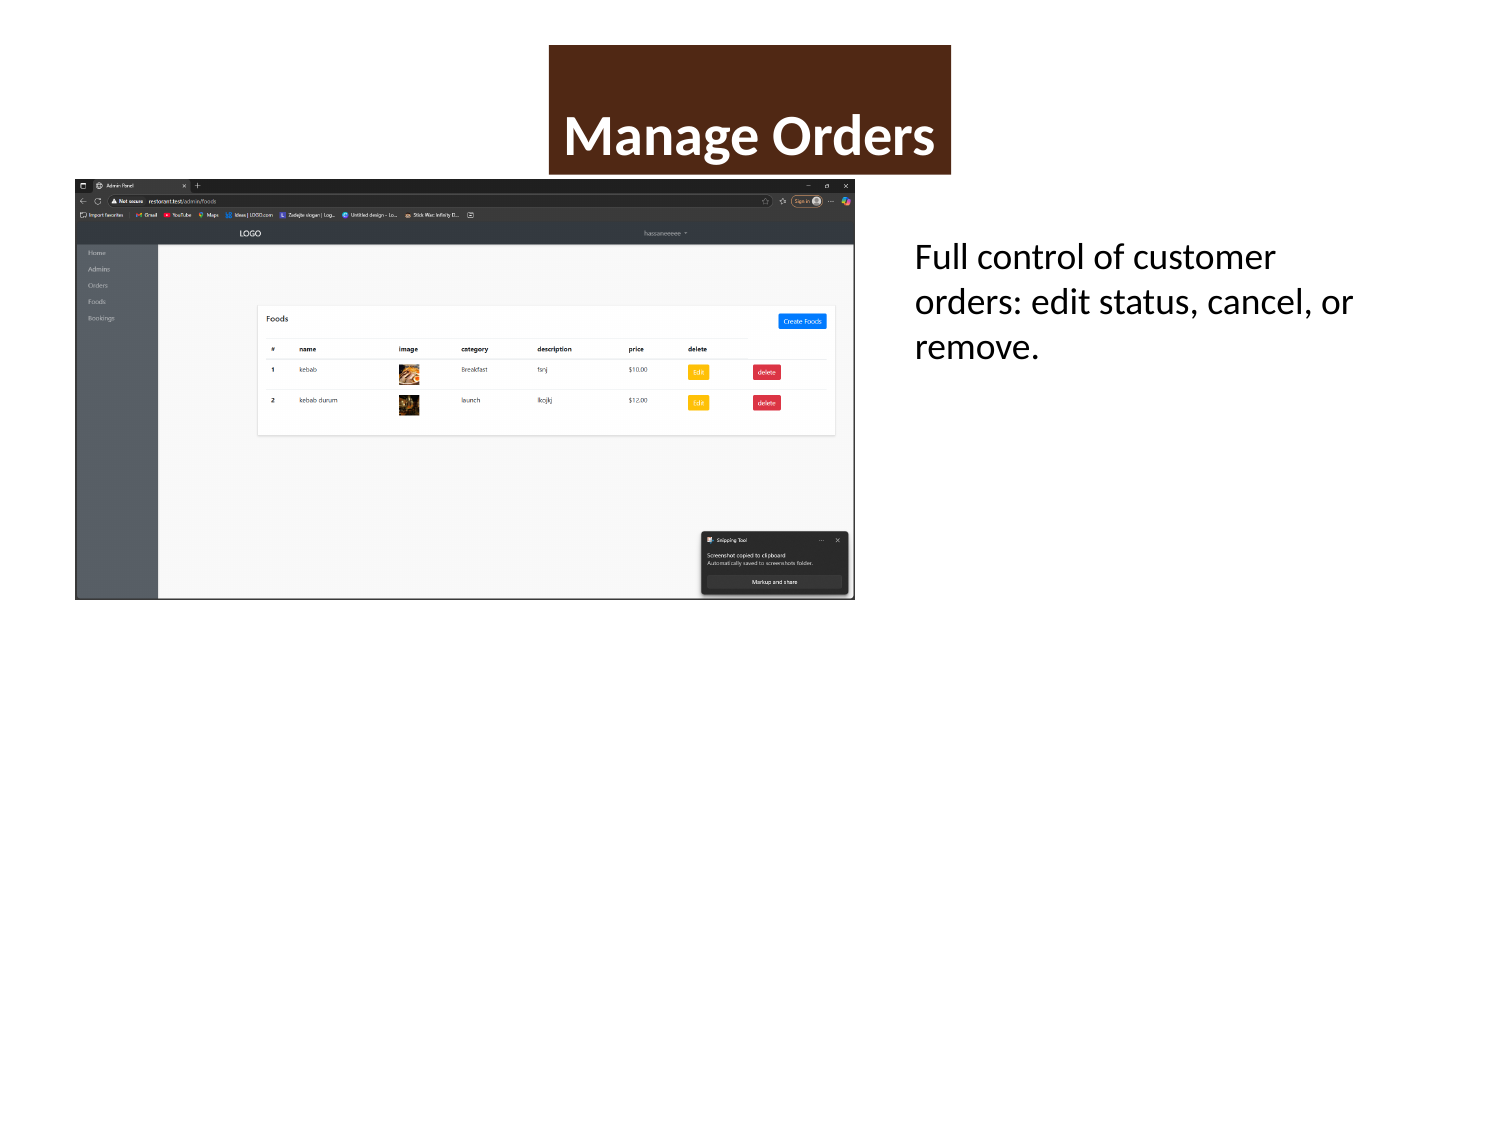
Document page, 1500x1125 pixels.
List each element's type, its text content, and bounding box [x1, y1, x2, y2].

text_box Manage Orders [548, 45, 952, 175]
text_box Full control of customer orders: edit status, cancel, or remove. [899, 179, 1395, 375]
picture [74, 179, 856, 600]
